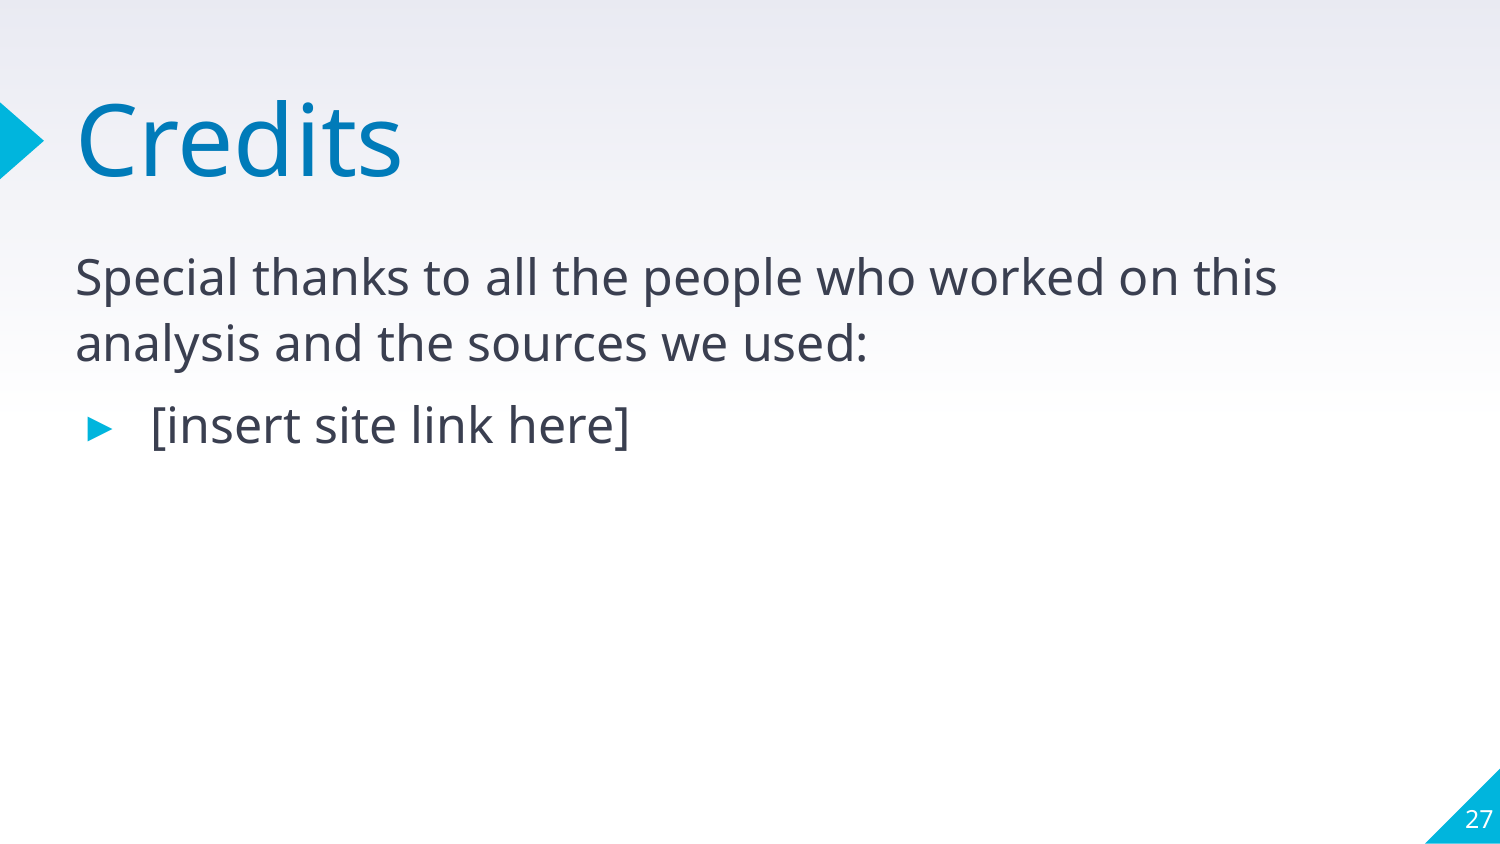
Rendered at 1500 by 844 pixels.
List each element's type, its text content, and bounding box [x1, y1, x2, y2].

list Special thanks to all the people who worked on this analysis and the sources we used: [insert site link here] [75, 239, 1419, 674]
title Credits [75, 99, 1001, 239]
slide_number ‹#› [1418, 760, 1494, 838]
